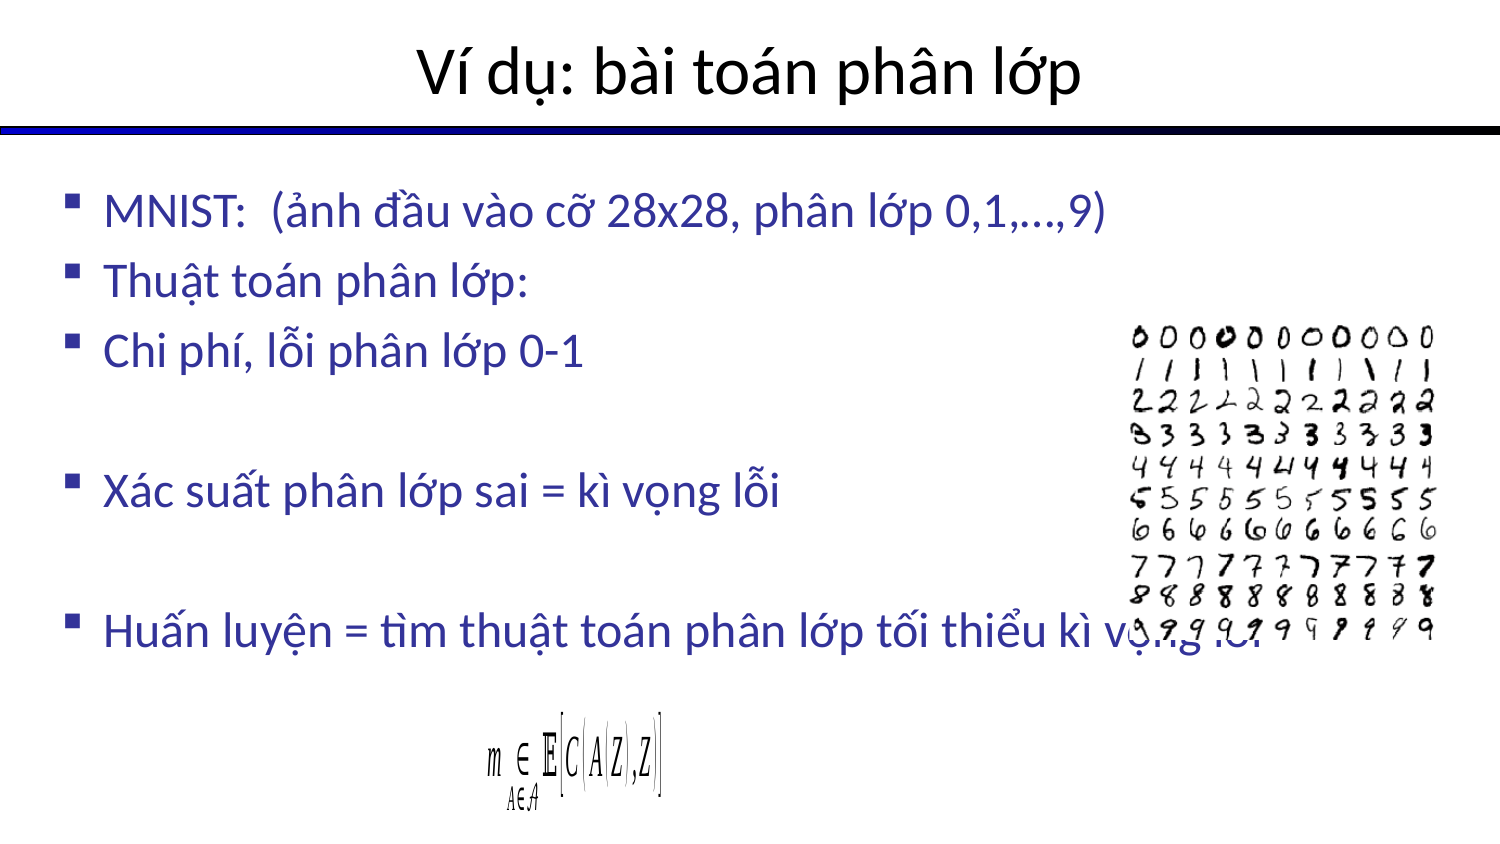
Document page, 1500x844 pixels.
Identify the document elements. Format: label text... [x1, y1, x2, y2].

picture [1129, 325, 1438, 640]
title Ví dụ: bài toán phân lớp [0, 0, 1500, 138]
